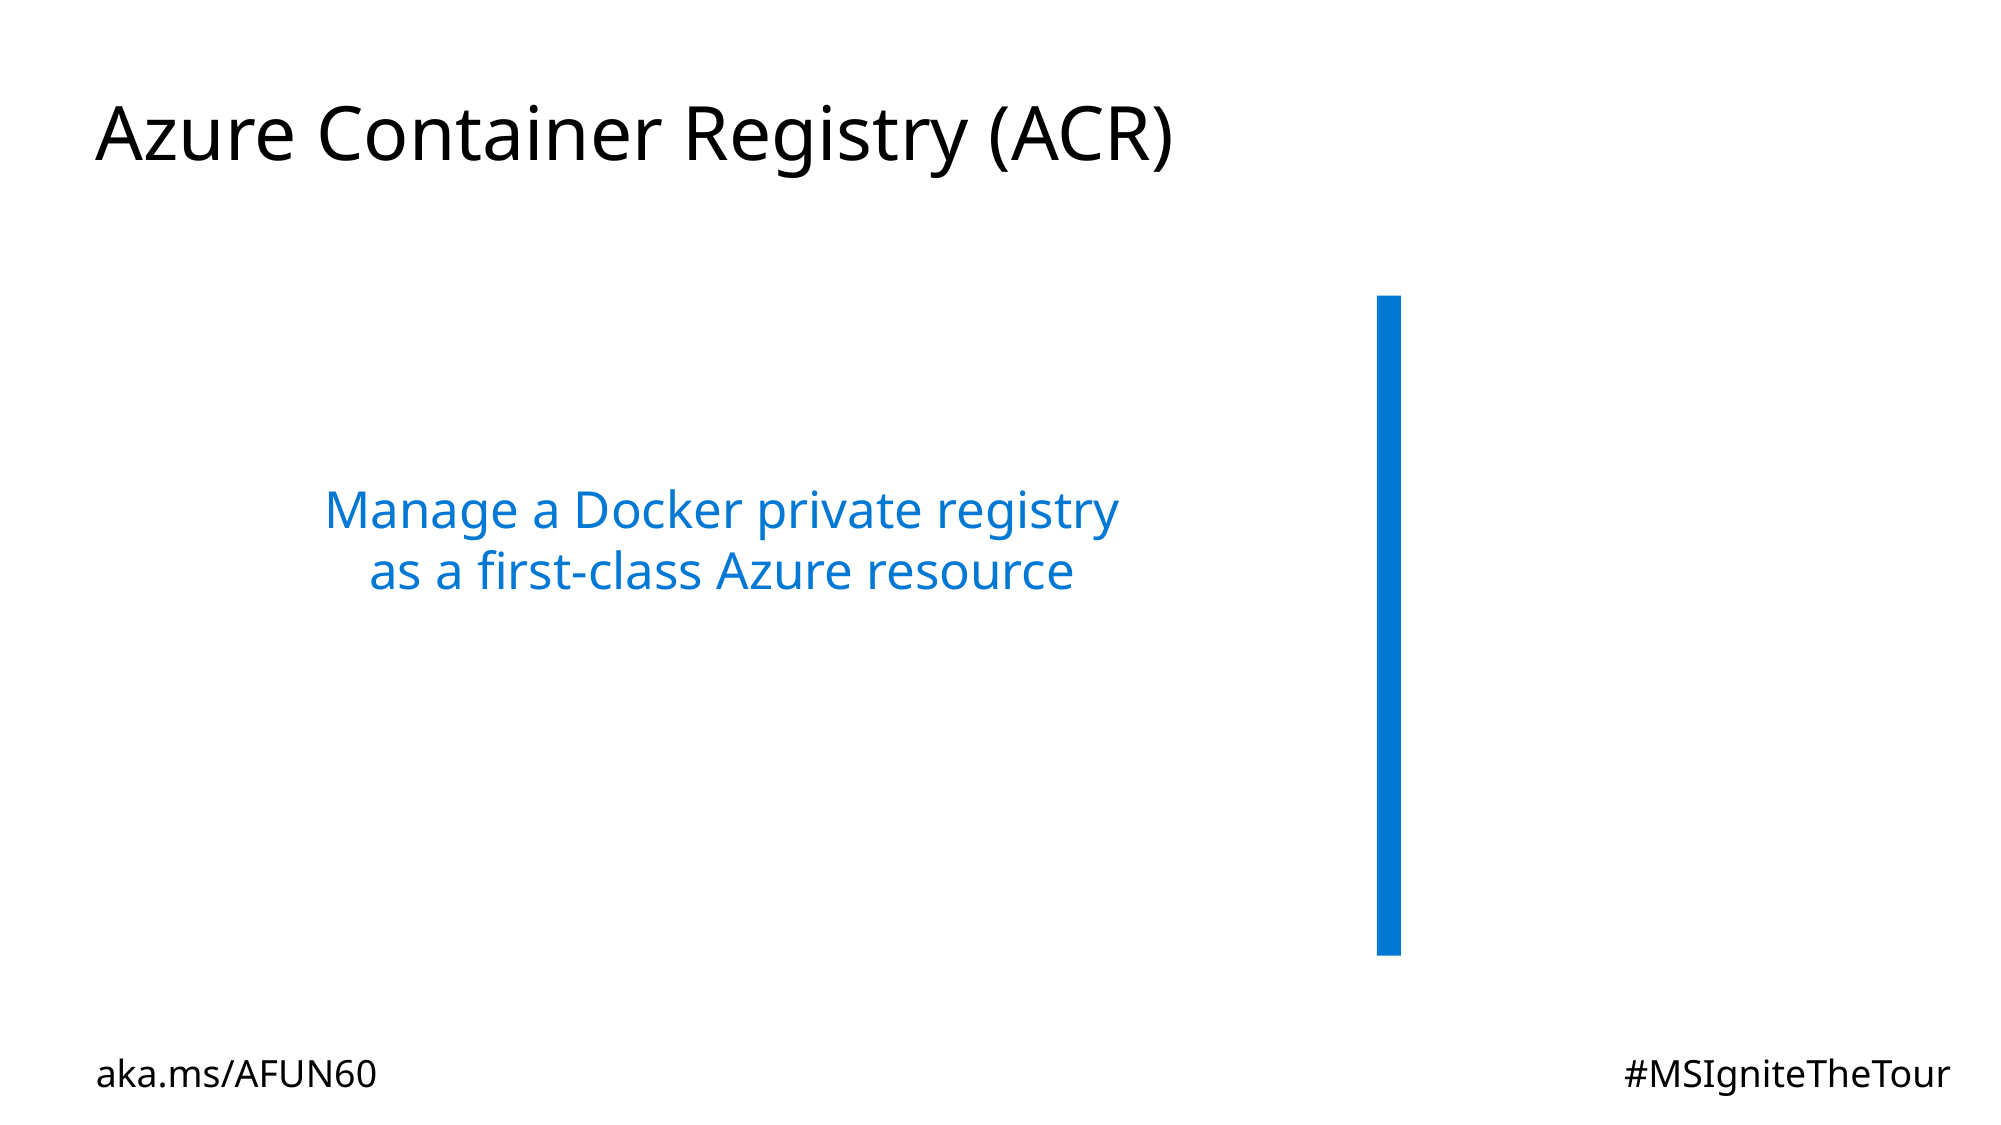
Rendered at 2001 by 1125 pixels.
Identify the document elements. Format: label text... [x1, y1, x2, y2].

text_box Manage a Docker private registry as a first-class Azure resource [279, 452, 1166, 624]
text_box [1376, 295, 1402, 957]
title Azure Container Registry (ACR) [95, 75, 1821, 181]
